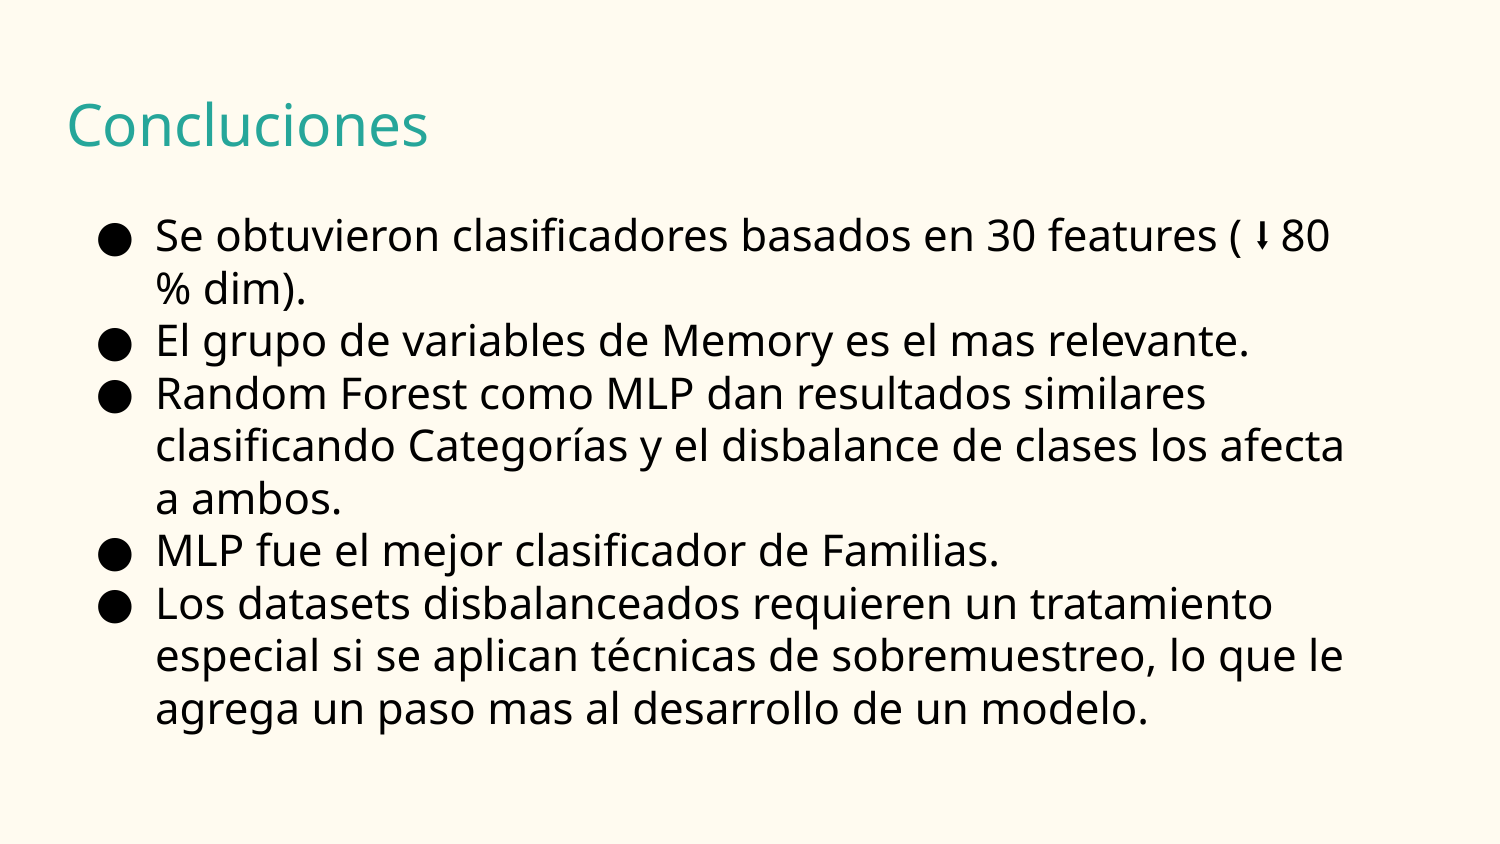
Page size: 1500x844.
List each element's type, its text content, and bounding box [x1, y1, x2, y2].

title Concluciones [51, 72, 1449, 174]
text_box Se obtuvieron clasificadores basados en 30 features ( ⭣ 80 % dim). El grupo de variables de Memory es el mas relevante. Random Forest como MLP dan resultados similares clasificando Categorías y el disbalance de clases los afecta a ambos. MLP fue el mejor clasificador de Familias. Los datasets disbalanceados requieren un tratamiento especial si se aplican técnicas de sobremuestreo, lo que le agrega un paso mas al desarrollo de un modelo. [65, 193, 1363, 814]
